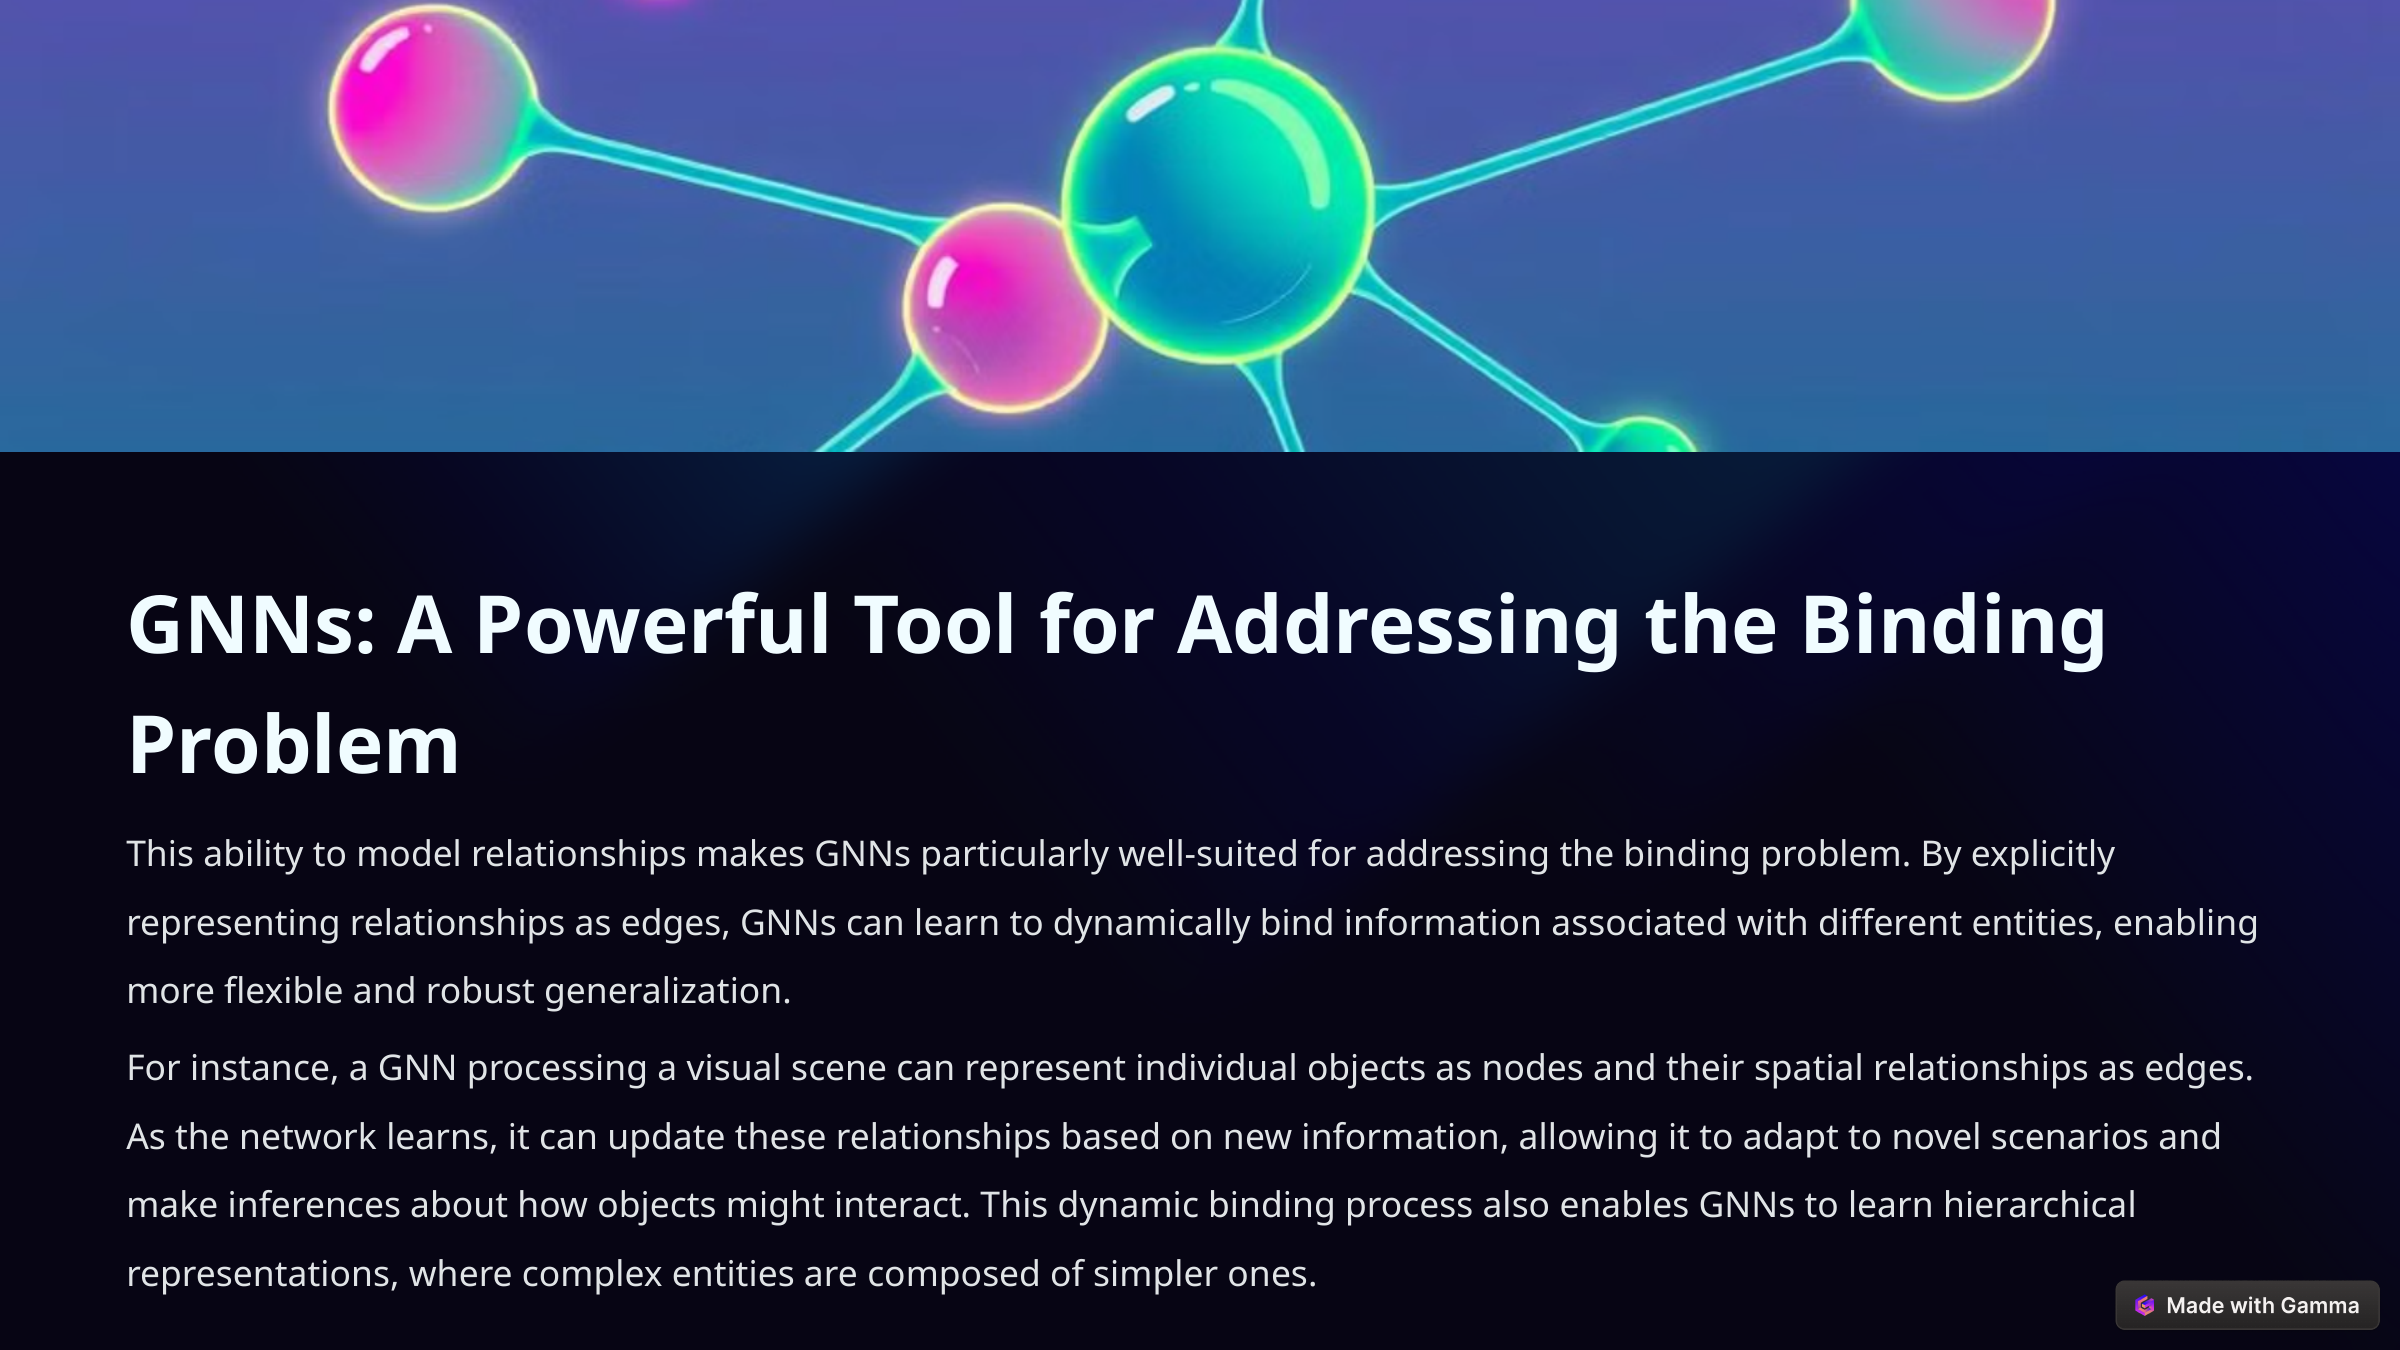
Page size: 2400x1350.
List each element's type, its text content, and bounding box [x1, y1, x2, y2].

text_box GNNs: A Powerful Tool for Addressing the Binding Problem [126, 550, 2274, 752]
picture [0, 0, 2400, 452]
picture [2106, 1271, 2389, 1339]
text_box This ability to model relationships makes GNNs particularly well-suited for addressing the binding problem. By explicitly representing relationships as edges, GNNs can learn to dynamically bind information associated with different entities, enabling more flexible and robust generalization. [126, 805, 2274, 979]
text_box For instance, a GNN processing a visual scene can represent individual objects as nodes and their spatial relationships as edges. As the network learns, it can update these relationships based on new information, allowing it to adapt to novel scenarios and make inferences about how objects might interact. This dynamic binding process also enables GNNs to learn hierarchical representations, where complex entities are composed of simpler ones. [126, 1019, 2274, 1251]
